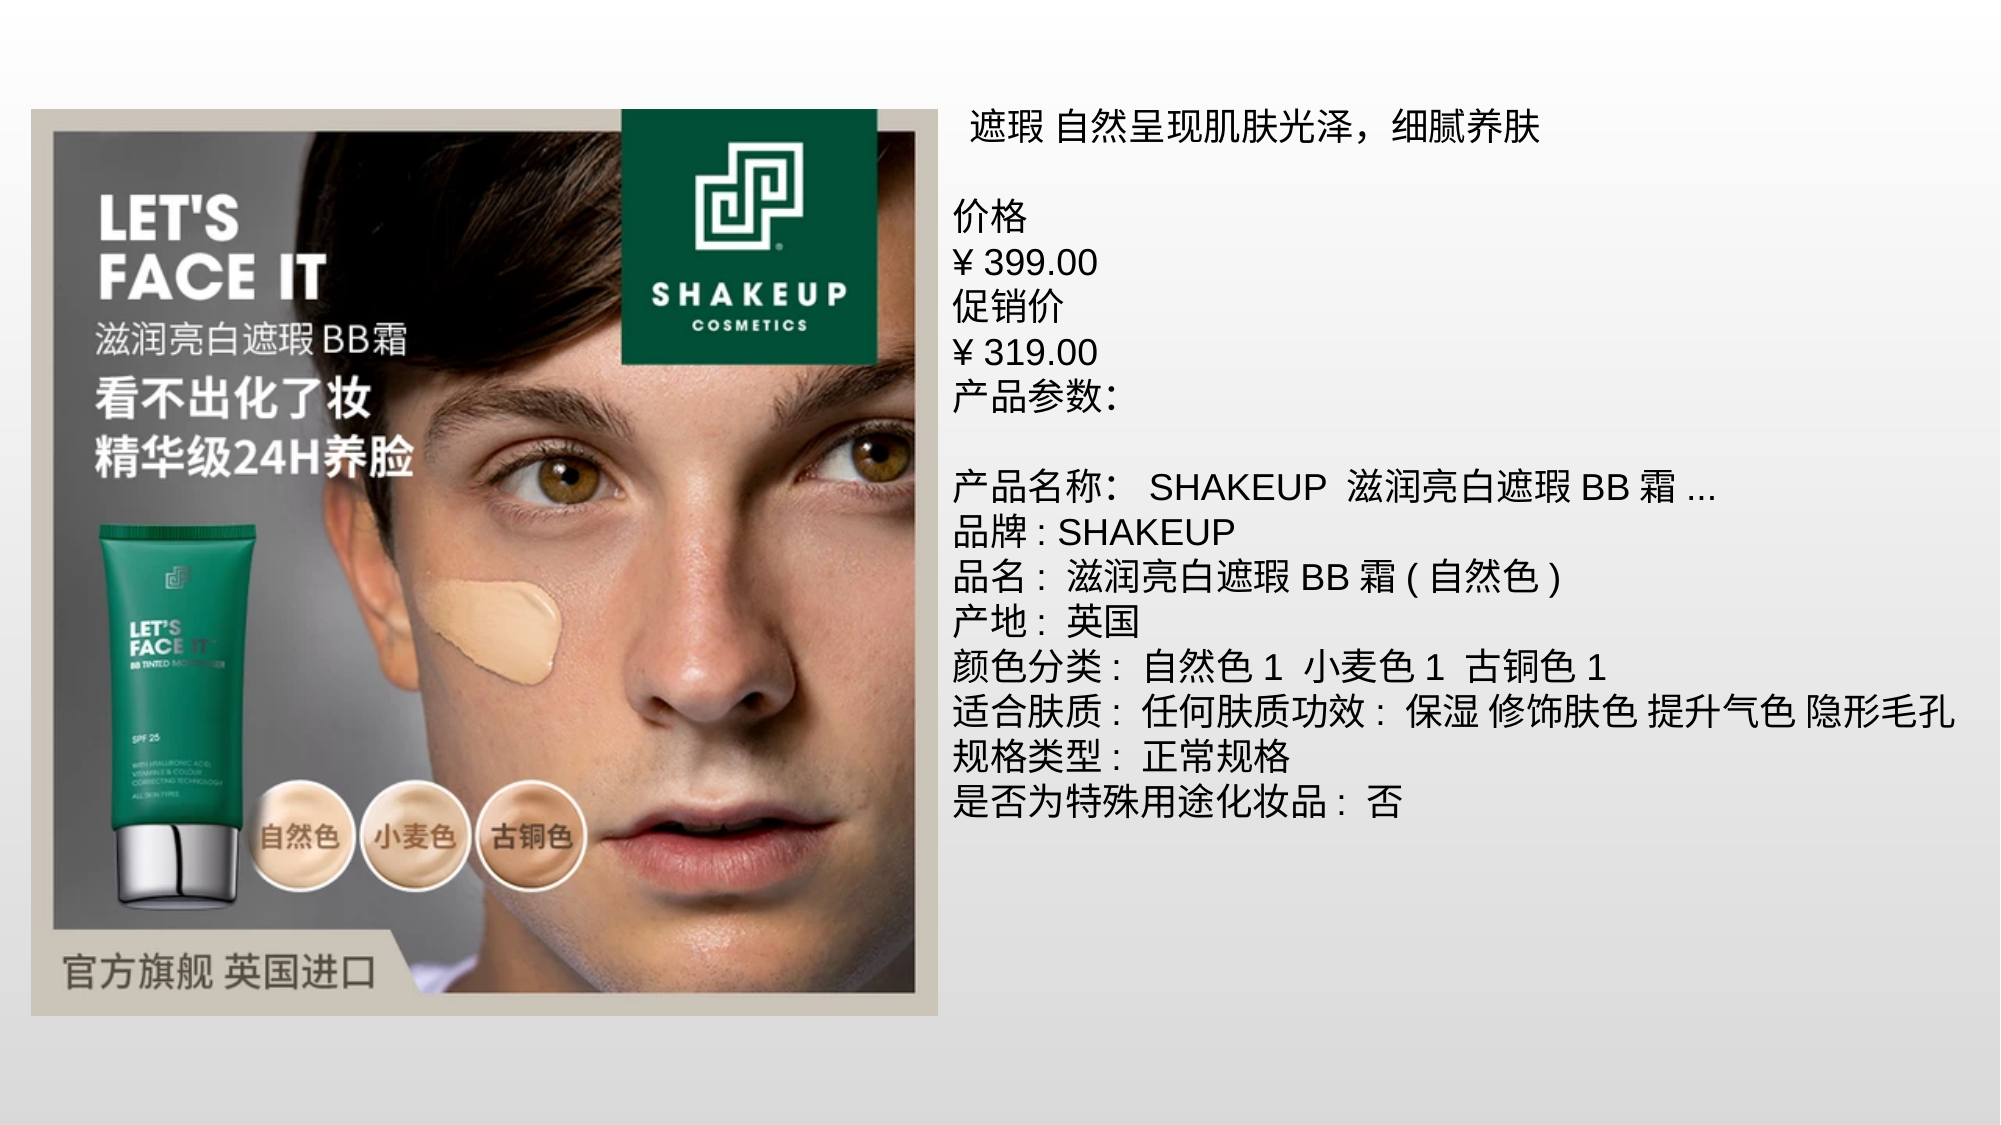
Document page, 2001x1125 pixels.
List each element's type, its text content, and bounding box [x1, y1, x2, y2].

text_box 遮瑕 自然呈现肌肤光泽，细腻养肤 价格 ¥ 399.00 促销价 ¥ 319.00 产品参数： 产品名称：SHAKEUP 滋润亮白遮瑕BB霜... 品牌: SHAKEUP 品名: 滋润亮白遮瑕BB霜(自然色) 产地: 英国 颜色分类: 自然色1 小麦色1 古铜色1 适合肤质: 任何肤质功效: 保湿 修饰肤色 提升气色 隐形毛孔 规格类型: 正常规格 是否为特殊用途化妆品: 否 [937, 95, 2000, 831]
picture [31, 109, 938, 1016]
